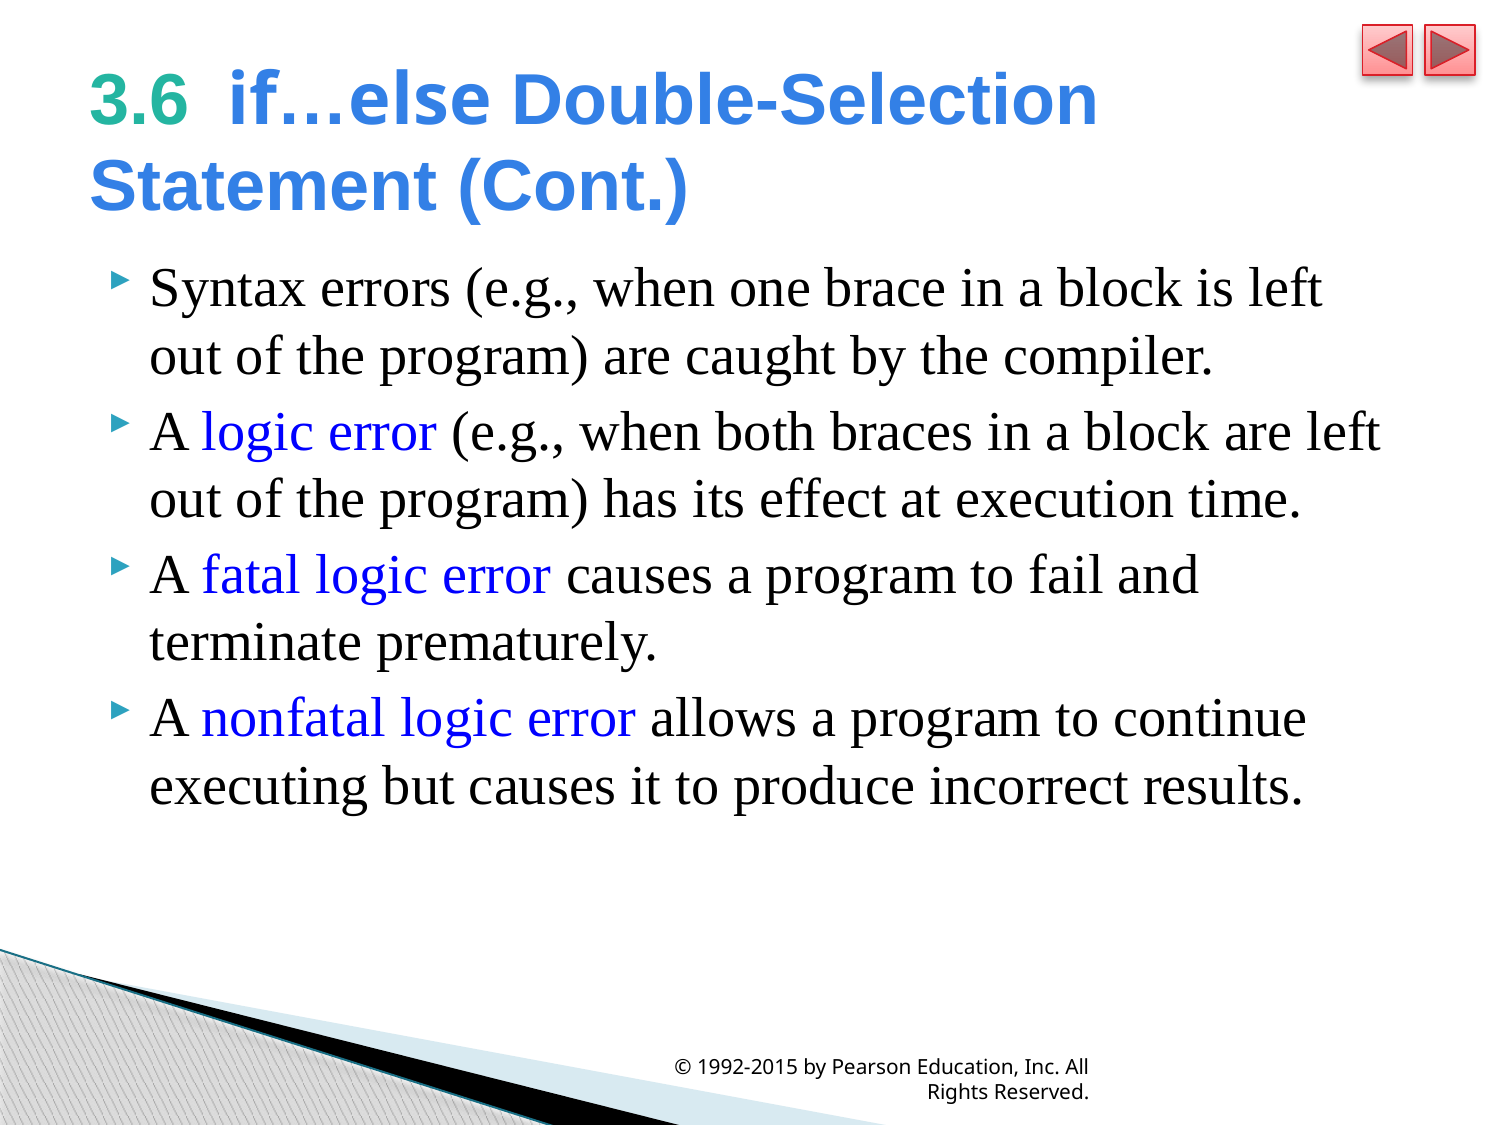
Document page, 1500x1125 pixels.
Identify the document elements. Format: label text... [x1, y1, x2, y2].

footer © 1992-2015 by Pearson Education, Inc. All Rights Reserved. [650, 1051, 1105, 1112]
title 3.6 if…else Double-Selection Statement (Cont.) [75, 45, 1425, 233]
list Syntax errors (e.g., when one brace in a block is left out of the program) are caught by the compiler. A logic error (e.g., when both braces in a block are left out of the program) has its effect at execution time. A fatal logic error causes a program to fail and terminate prematurely. A nonfatal logic error allows a program to continue executing but causes it to produce incorrect results. [75, 242, 1425, 986]
